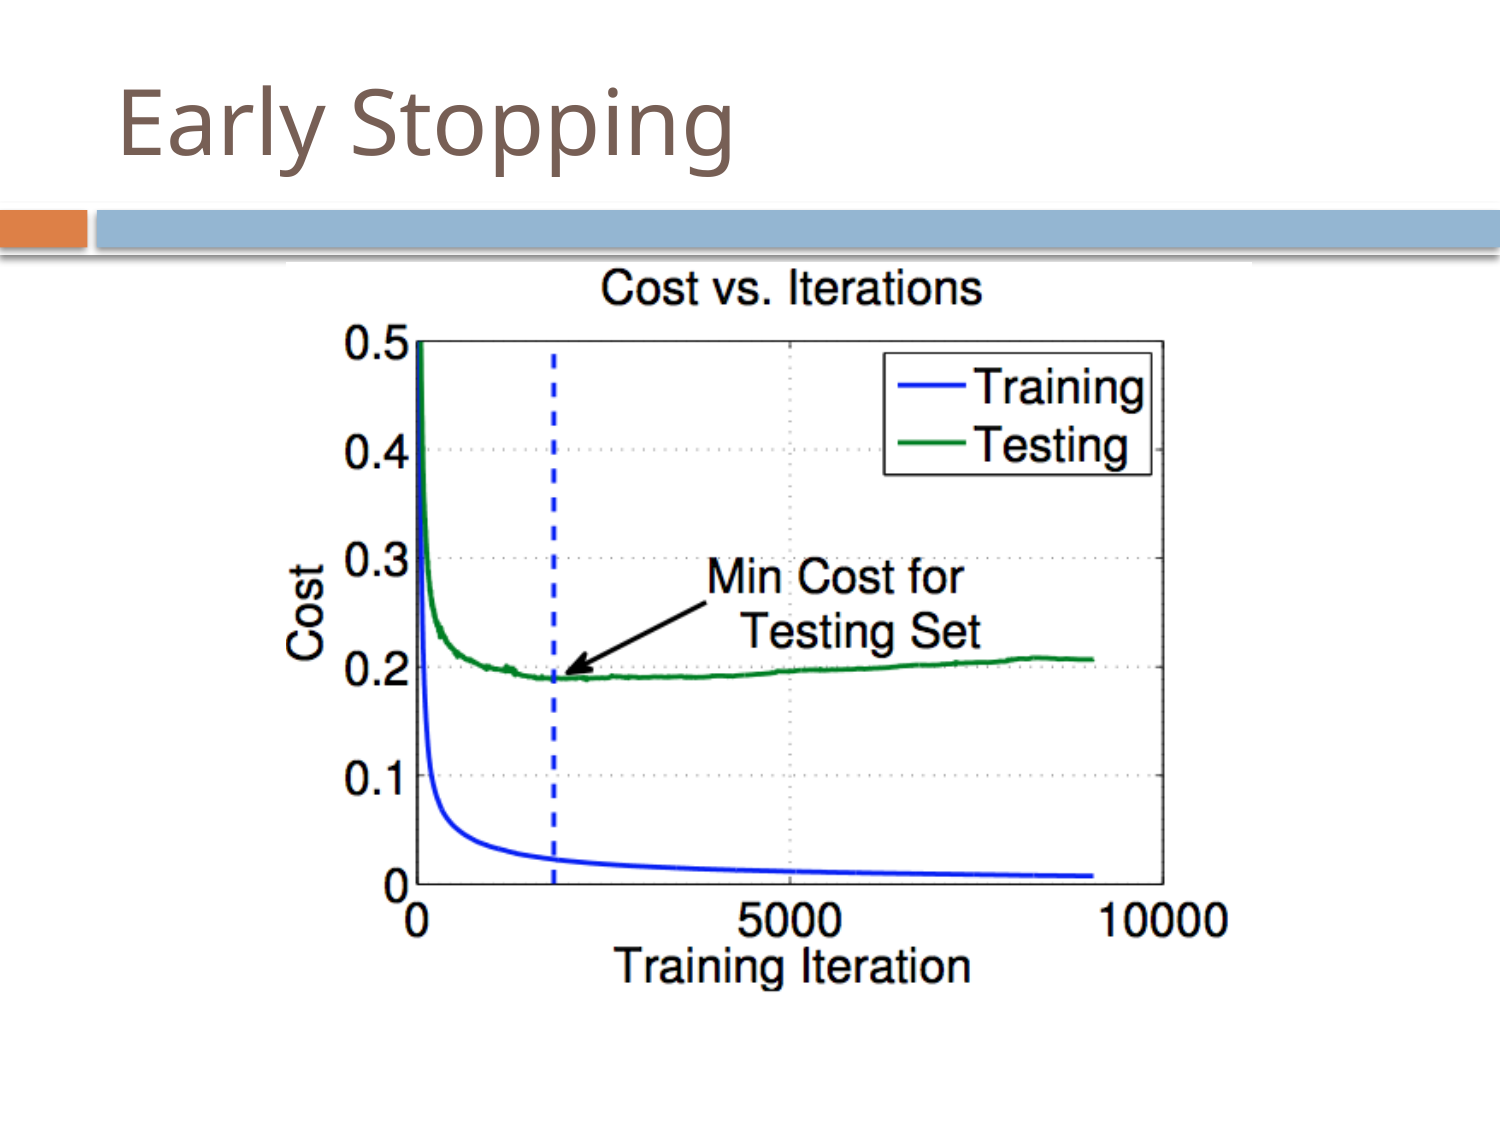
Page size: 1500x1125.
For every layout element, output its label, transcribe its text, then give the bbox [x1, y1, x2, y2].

title Early Stopping [100, 37, 1438, 200]
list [100, 262, 1439, 1001]
